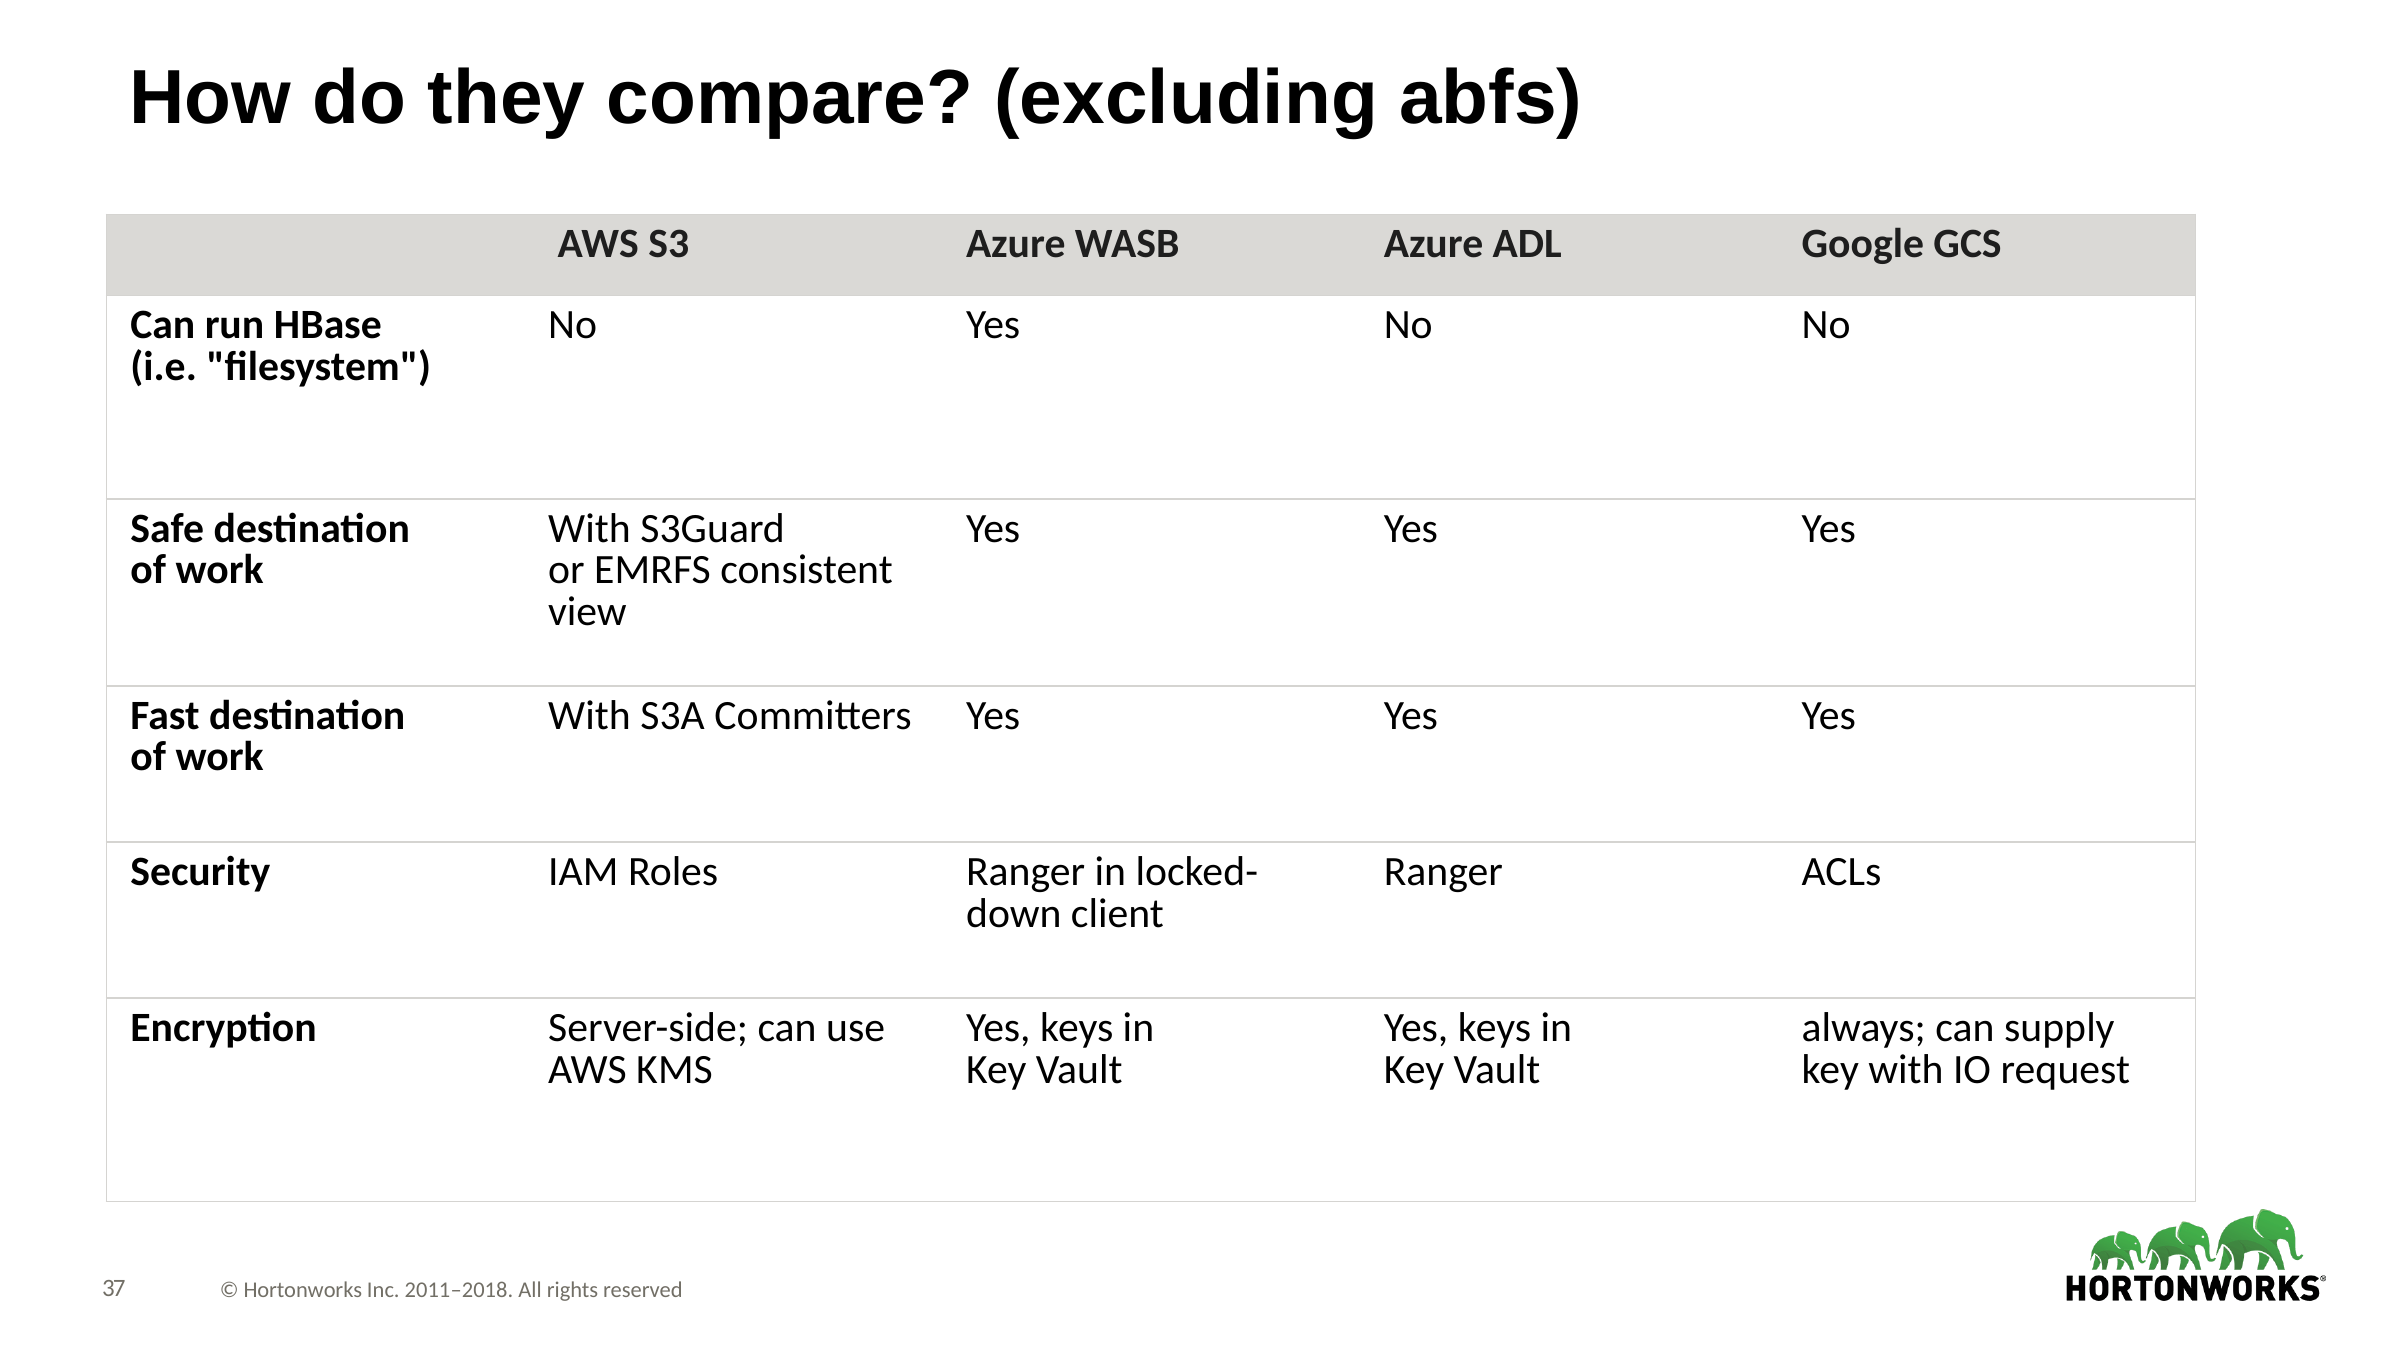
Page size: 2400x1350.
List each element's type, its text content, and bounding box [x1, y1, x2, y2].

table_cell With S3A Committers [524, 687, 942, 841]
table_cell Fast destination of work [107, 687, 524, 841]
table_cell Server-side; can use AWS KMS [524, 999, 942, 1201]
table_cell Yes [1778, 500, 2195, 685]
table_header Azure WASB [942, 215, 1360, 295]
table_cell Yes [942, 500, 1360, 685]
table_cell Yes [1778, 687, 2195, 841]
title How do they compare? (excluding abfs) [120, 46, 2280, 154]
table_cell always; can supply key with IO request [1778, 999, 2195, 1201]
table_header Google GCS [1778, 215, 2195, 295]
picture [2066, 1209, 2326, 1303]
table_cell No [524, 296, 942, 498]
table_cell No [1778, 296, 2195, 498]
table_cell Yes [942, 687, 1360, 841]
table_cell Ranger in locked-down client [942, 843, 1360, 997]
table_cell Yes [1360, 687, 1778, 841]
table_header [107, 215, 524, 295]
table_cell No [1360, 296, 1778, 498]
table_cell Yes [942, 296, 1360, 498]
table_cell Security [107, 843, 524, 997]
table_header Azure ADL [1360, 215, 1778, 295]
table_cell With S3Guard or EMRFS consistent view [524, 500, 942, 685]
table_cell Yes, keys in Key Vault [942, 999, 1360, 1201]
table_cell Encryption [107, 999, 524, 1201]
table_cell Yes, keys in Key Vault [1360, 999, 1778, 1201]
table_cell ACLs [1778, 843, 2195, 997]
table_cell Ranger [1360, 843, 1778, 997]
table_header AWS S3 [524, 215, 942, 295]
table_cell Yes [1360, 500, 1778, 685]
table_cell Can run HBase (i.e. "filesystem") [107, 296, 524, 498]
table_cell IAM Roles [524, 843, 942, 997]
table_cell Safe destination of work [107, 500, 524, 685]
